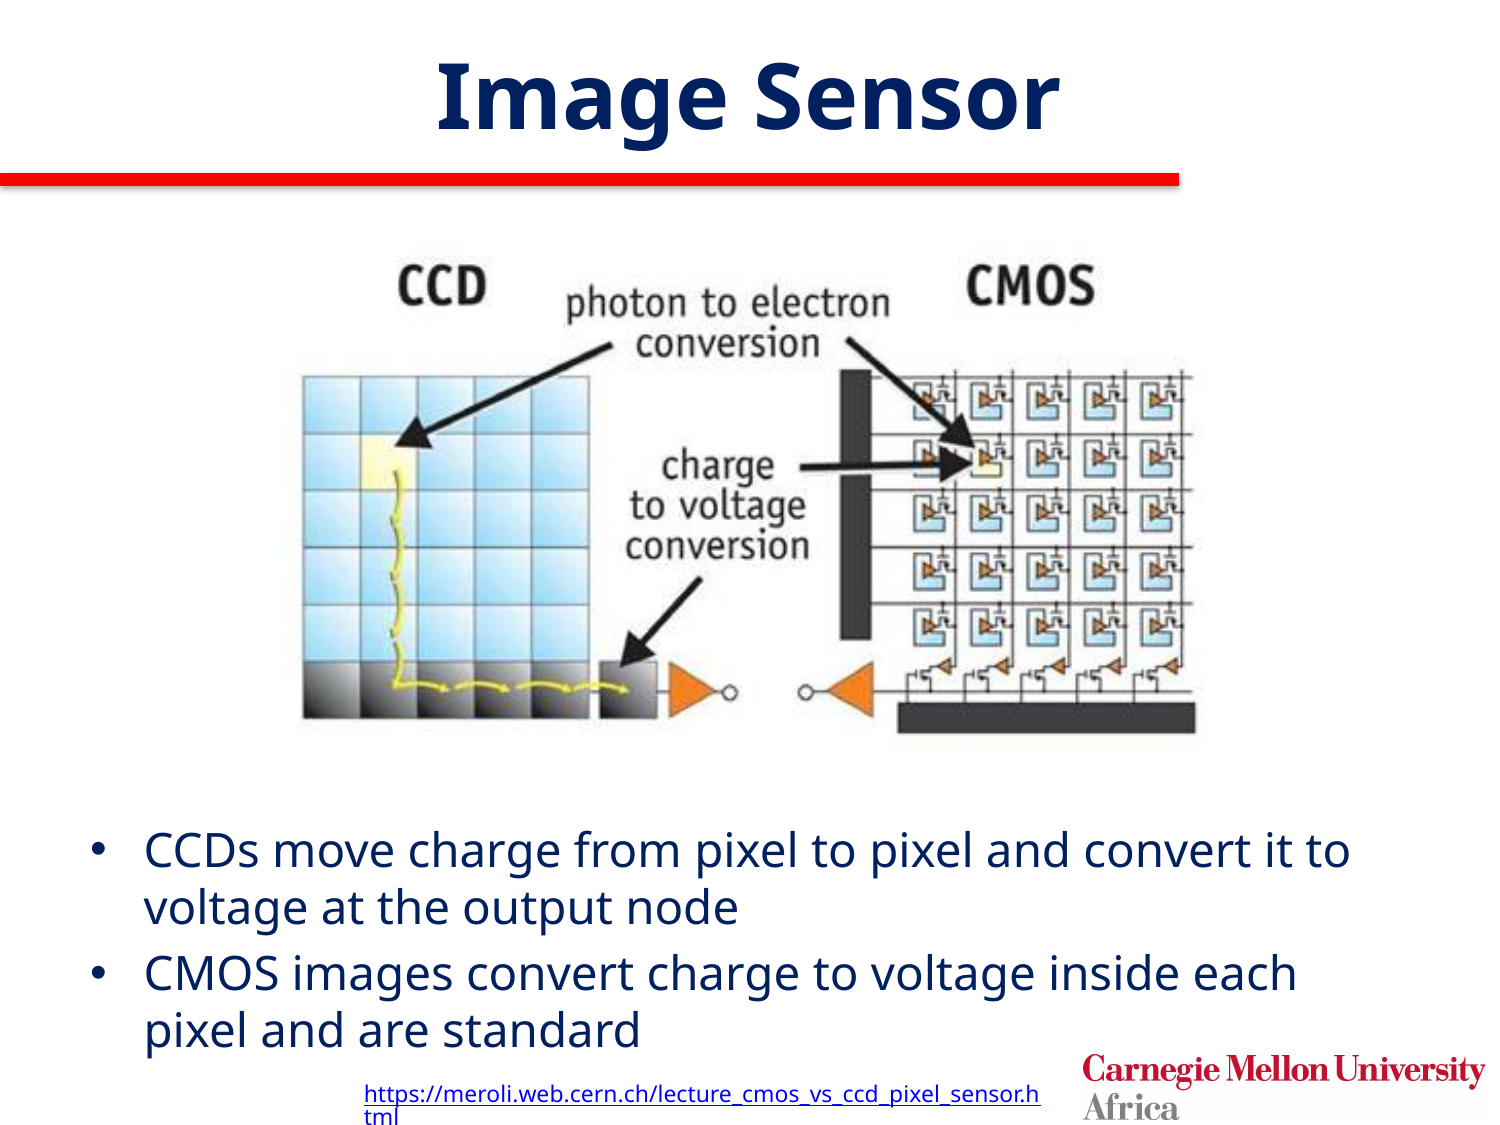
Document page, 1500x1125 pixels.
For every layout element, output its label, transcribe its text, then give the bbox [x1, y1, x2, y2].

list CCDs move charge from pixel to pixel and convert it to voltage at the output node CMOS images convert charge to voltage inside each pixel and are standard [75, 812, 1425, 1065]
picture [249, 223, 1251, 776]
picture [1083, 1054, 1486, 1120]
title Image Sensor [75, 0, 1425, 187]
text_box https://meroli.web.cern.ch/lecture_cmos_vs_ccd_pixel_sensor.html [348, 1064, 1062, 1125]
